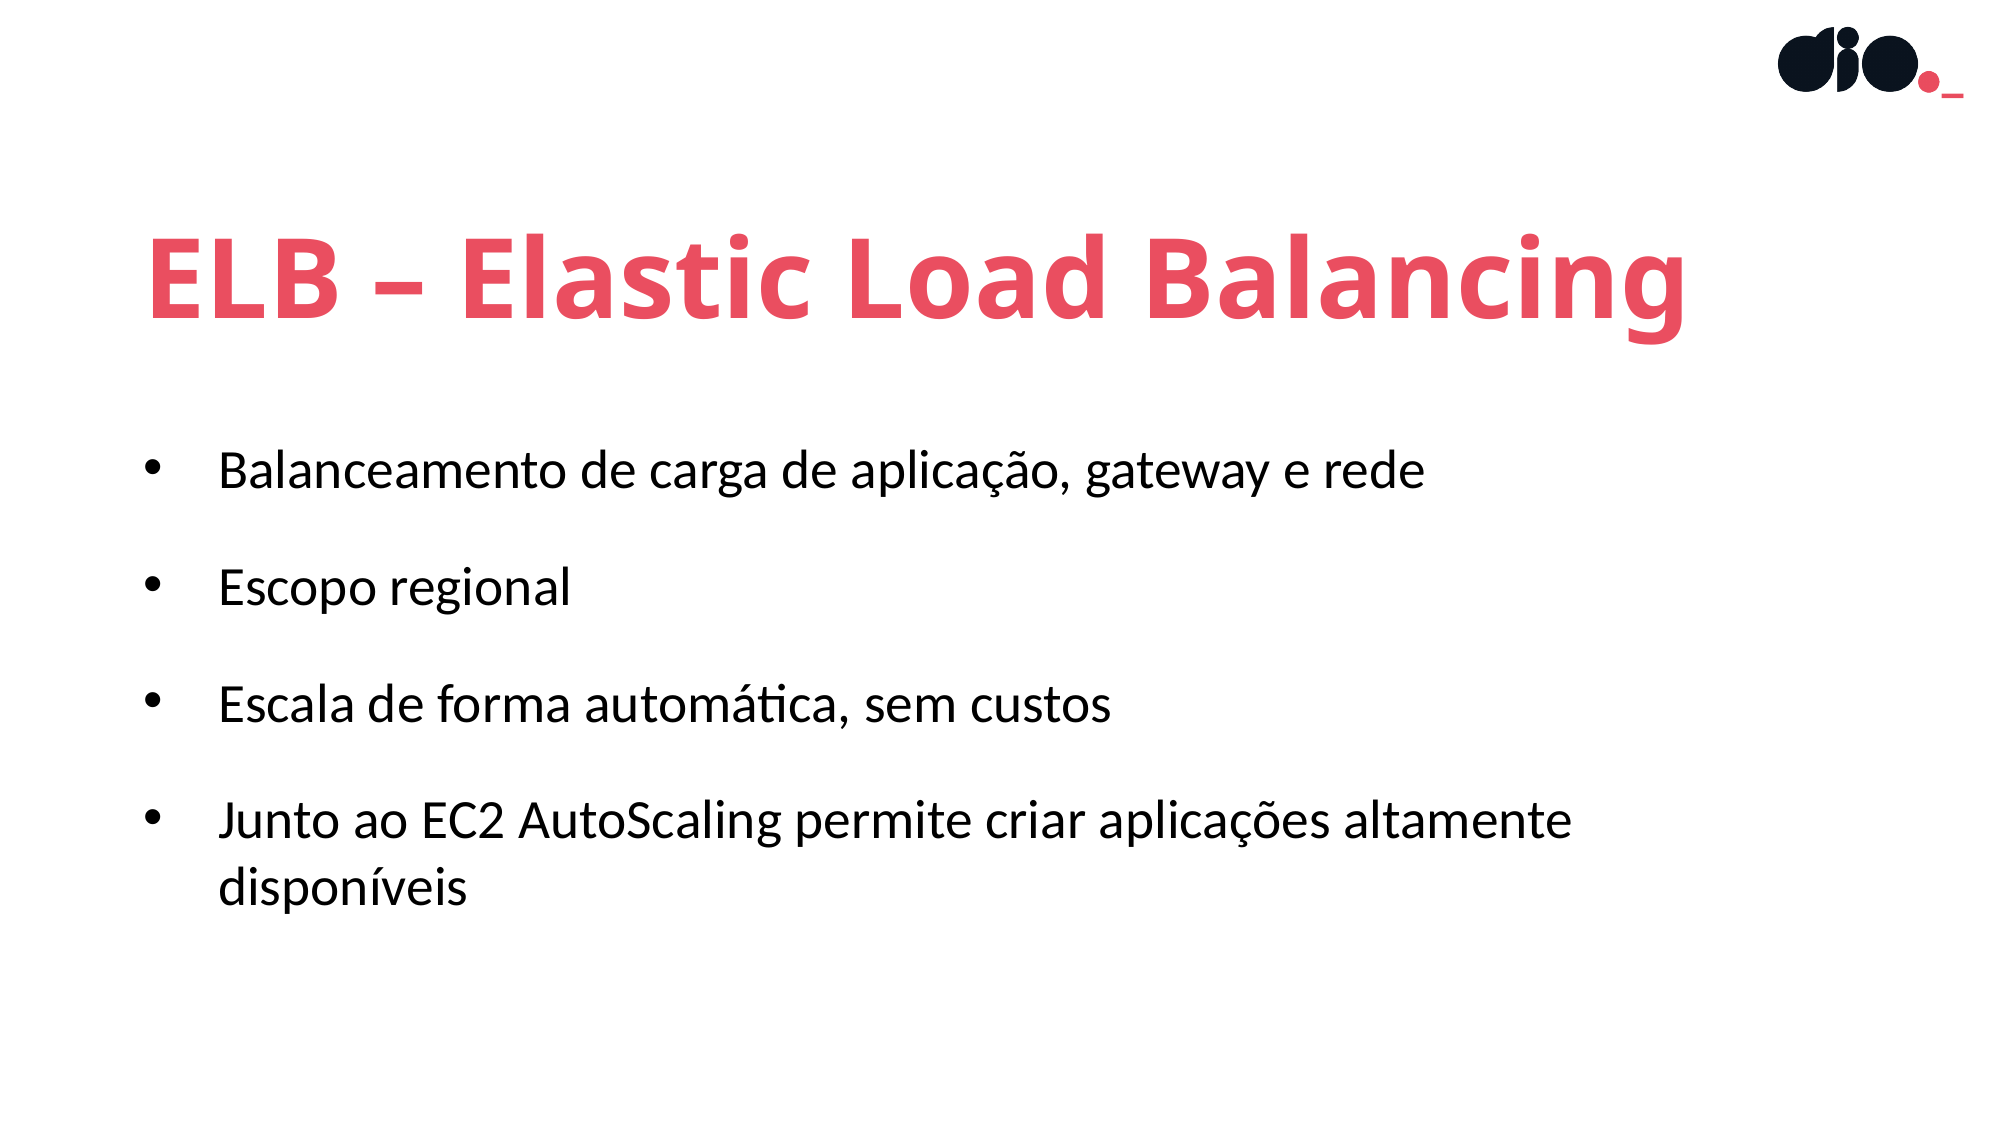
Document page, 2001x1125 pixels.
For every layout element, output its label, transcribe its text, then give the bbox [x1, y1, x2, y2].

picture [1777, 26, 1964, 99]
text_box ELB – Elastic Load Balancing [123, 171, 1877, 357]
text_box Balanceamento de carga de aplicação, gateway e rede Escopo regional Escala de forma automática, sem custos Junto ao EC2 AutoScaling permite criar aplicações altamente disponíveis [123, 413, 1617, 954]
